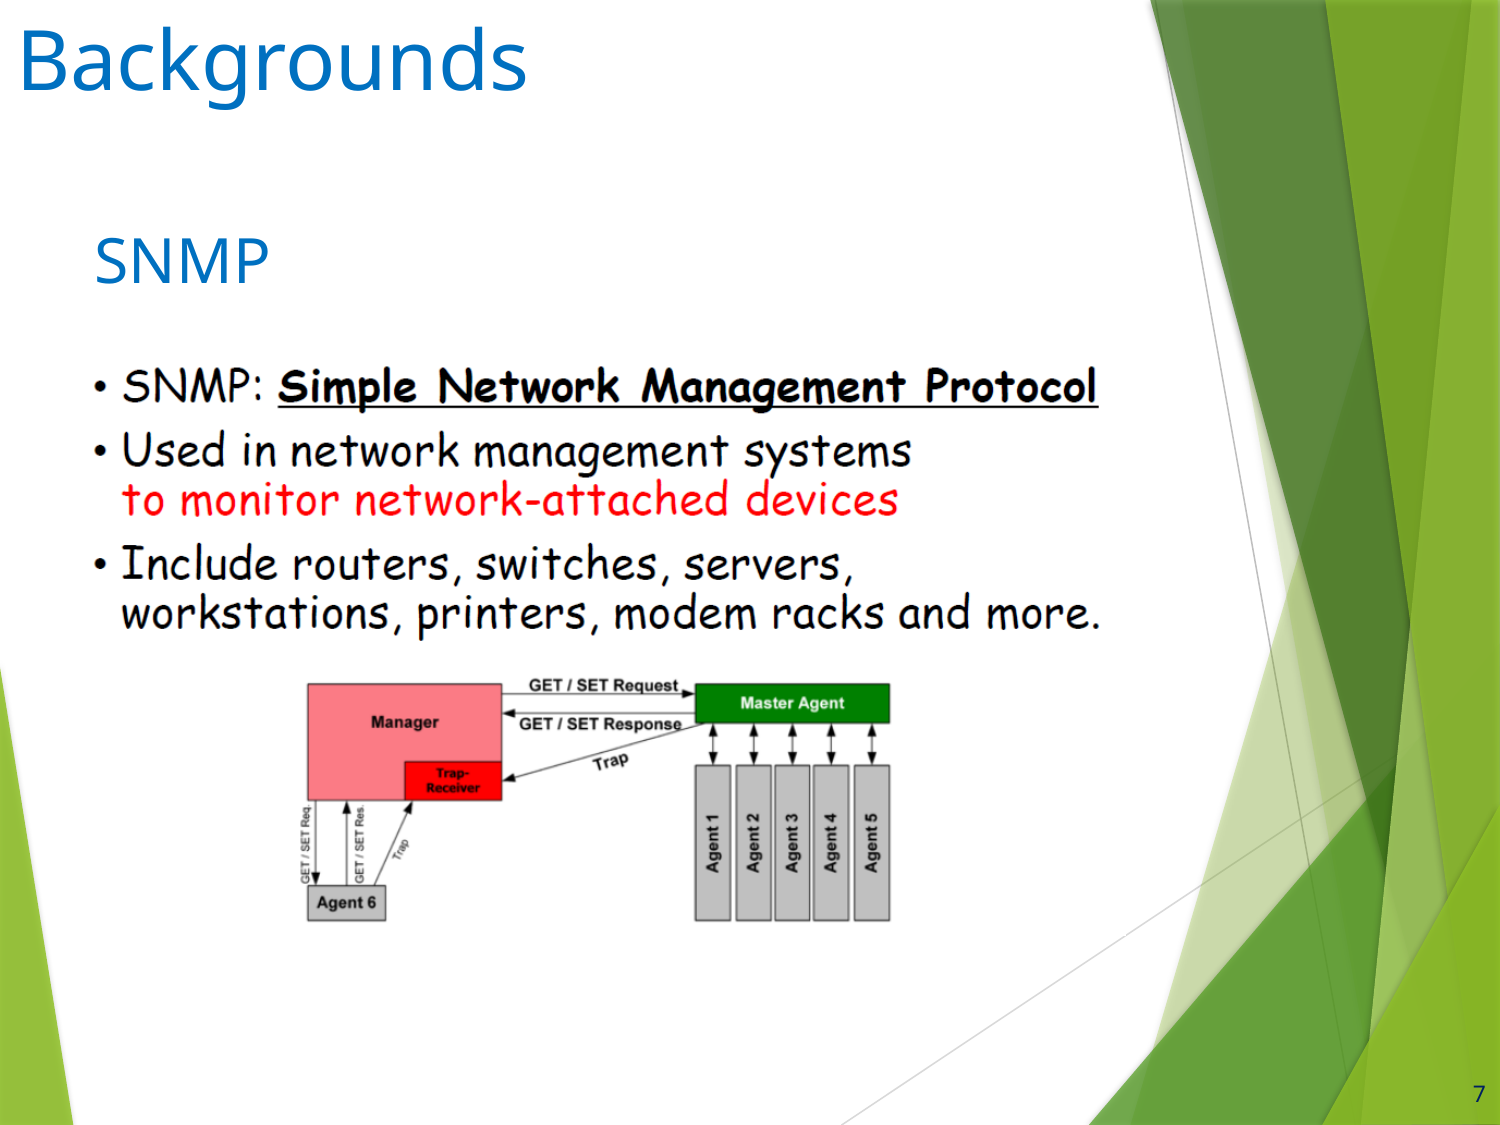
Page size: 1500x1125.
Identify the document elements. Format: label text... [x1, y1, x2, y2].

slide_number 7 [1417, 1065, 1500, 1125]
text_box Backgrounds [1, 0, 1500, 129]
title SNMP [83, 140, 1141, 304]
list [51, 347, 1126, 937]
